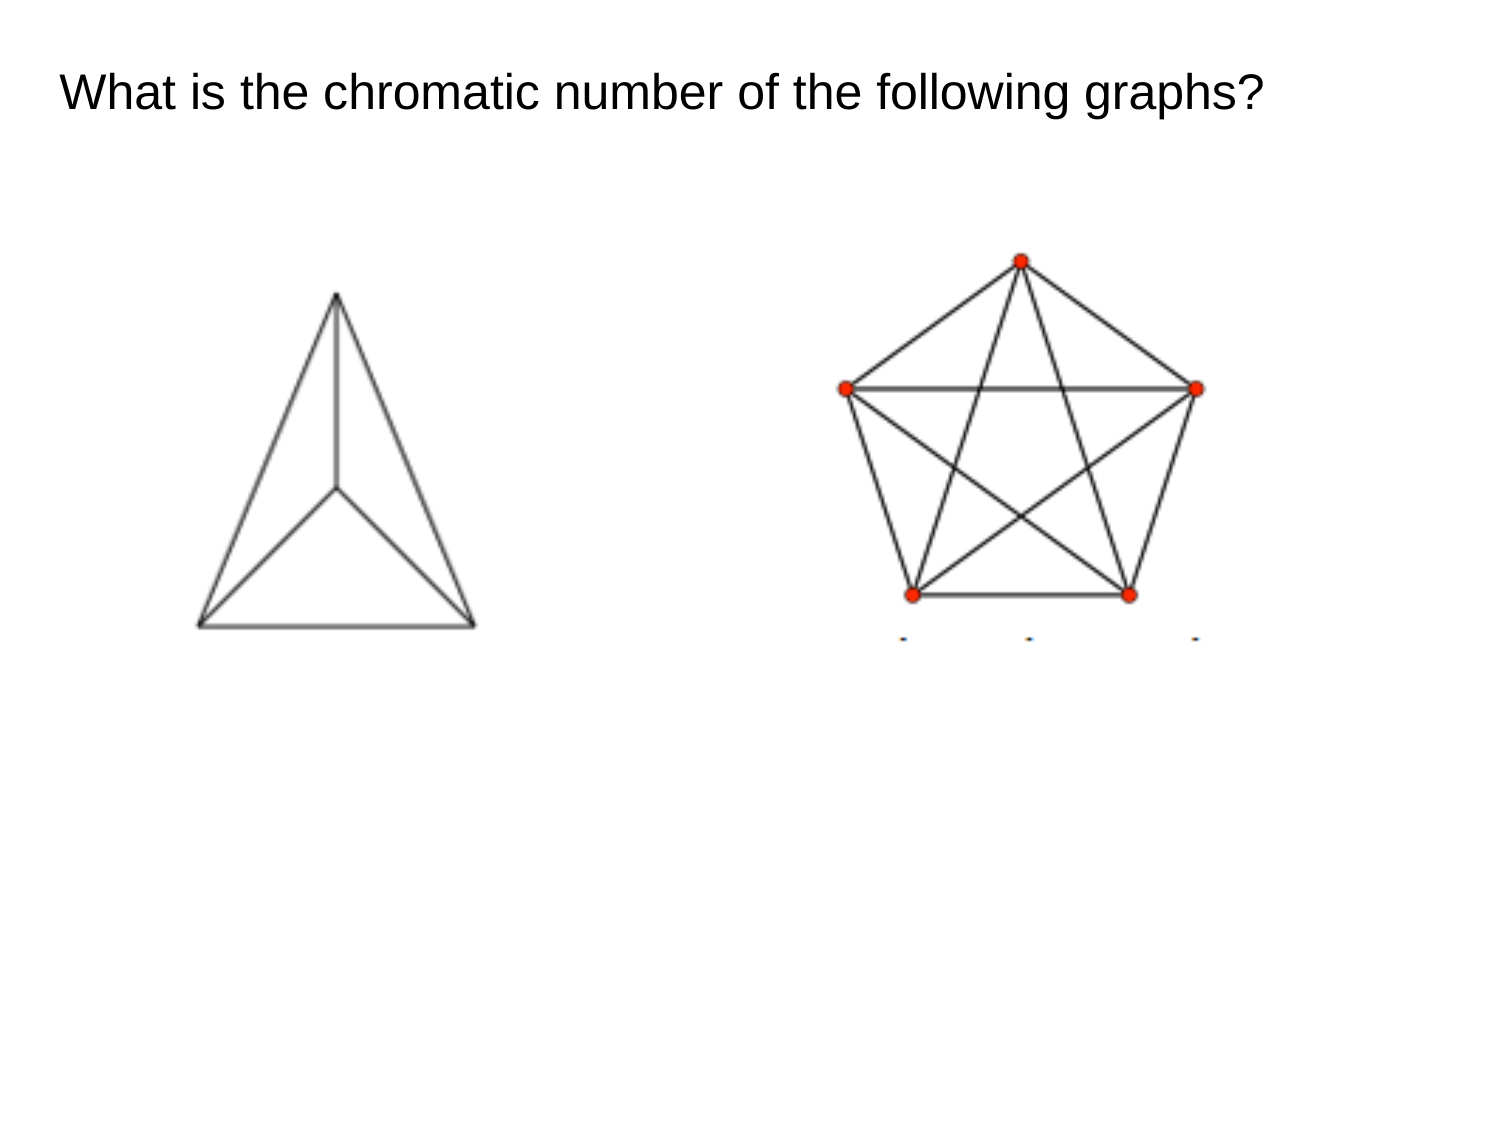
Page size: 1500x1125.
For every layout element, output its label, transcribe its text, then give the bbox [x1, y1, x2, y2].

picture [134, 243, 1365, 732]
text_box What is the chromatic number of the following graphs? [44, 44, 1455, 178]
